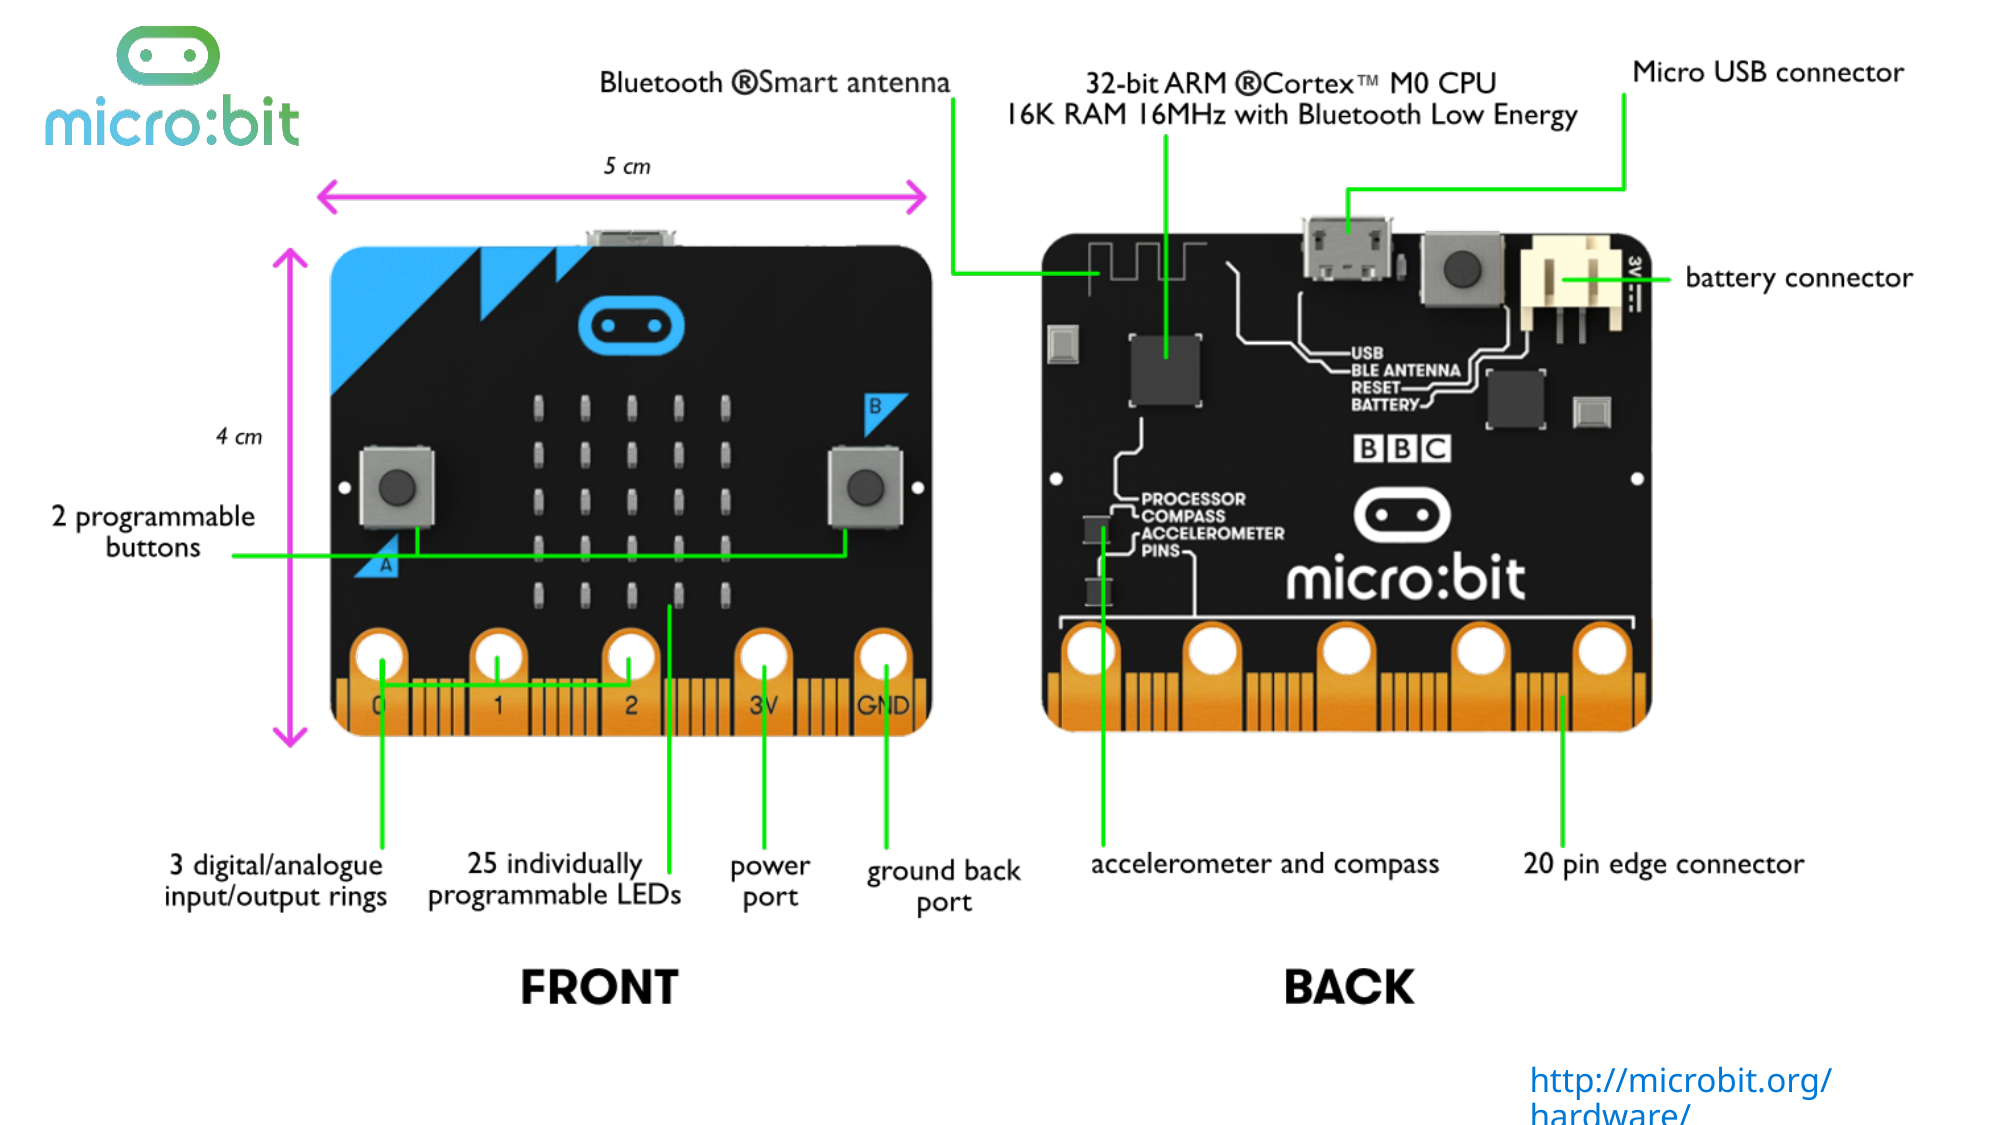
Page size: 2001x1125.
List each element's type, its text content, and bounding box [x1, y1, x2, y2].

text_box http://microbit.org/hardware/ [1499, 1041, 2000, 1125]
picture [0, 9, 2000, 1041]
